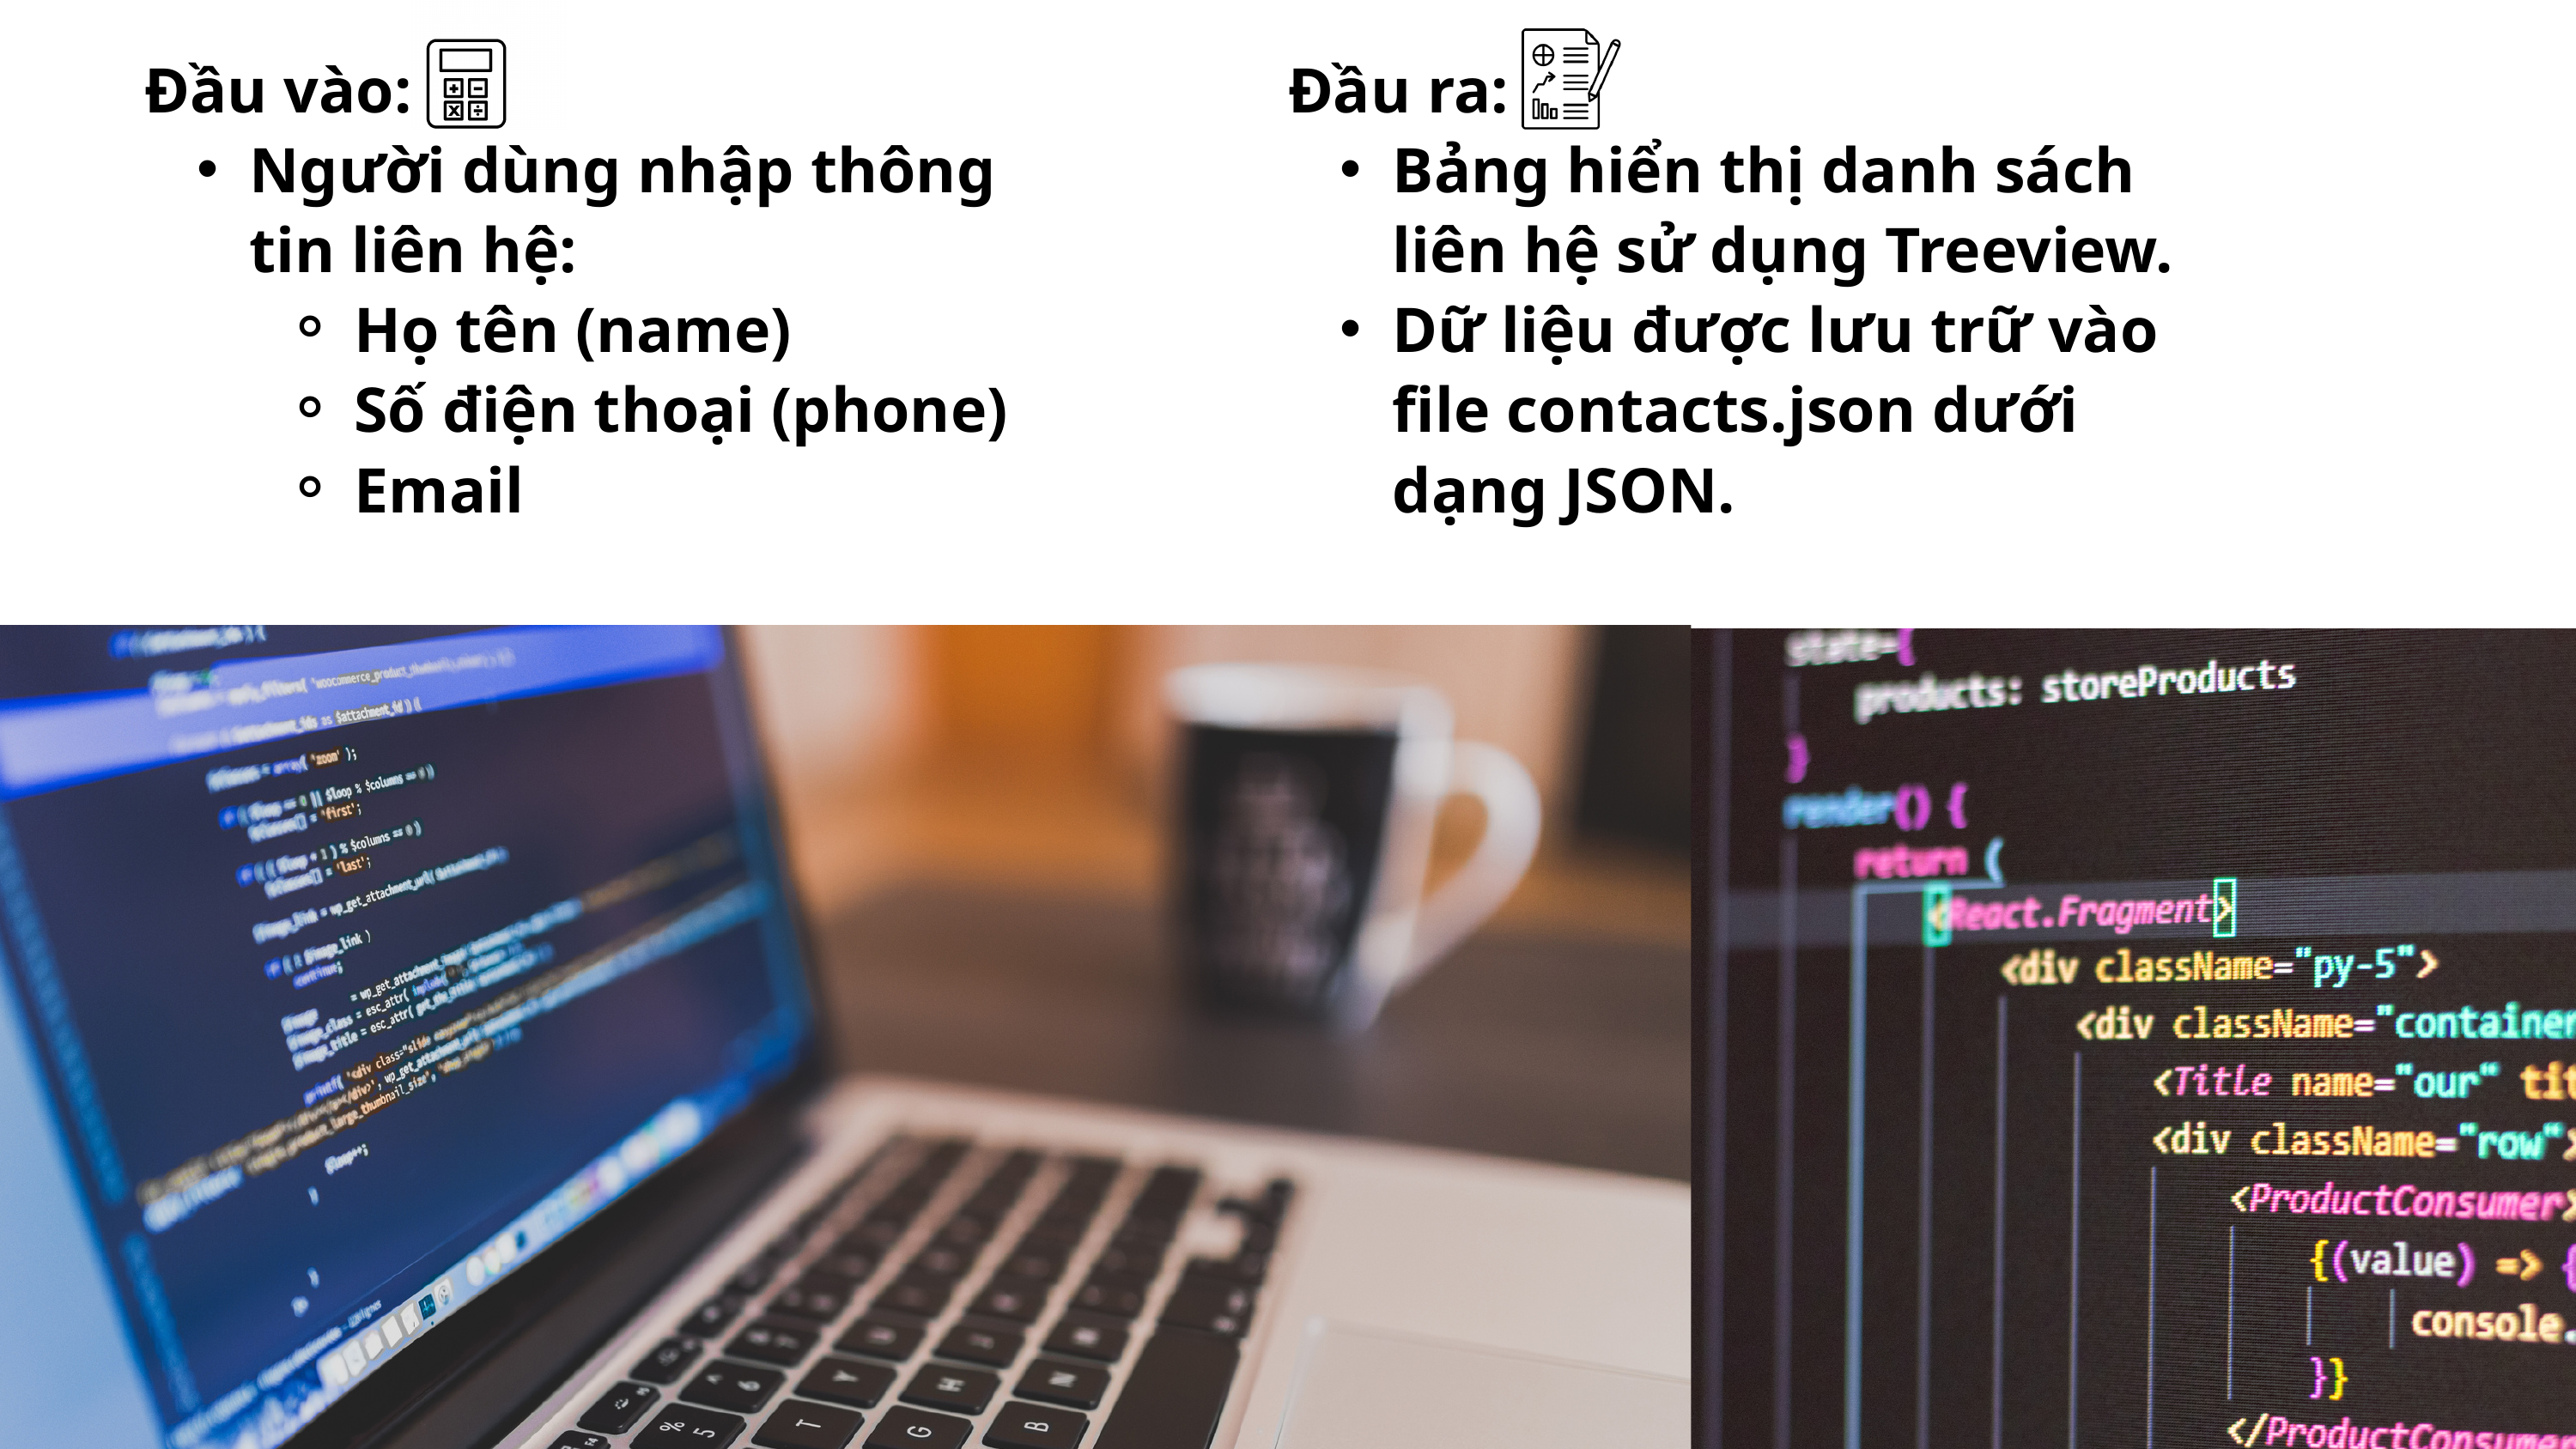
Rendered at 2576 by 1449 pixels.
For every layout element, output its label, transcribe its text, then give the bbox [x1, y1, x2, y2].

text_box Đầu vào: Người dùng nhập thông tin liên hệ: Họ tên (name) Số điện thoại (phone) Email [144, 45, 1082, 605]
text_box [1522, 28, 1621, 130]
text_box [1692, 628, 2576, 1449]
picture [410, 0, 568, 130]
text_box Đầu ra: Bảng hiển thị danh sách liên hệ sử dụng Treeview. Dữ liệu được lưu trữ vào file contacts.json dưới dạng JSON. [1287, 45, 2225, 605]
text_box [0, 625, 1692, 1449]
